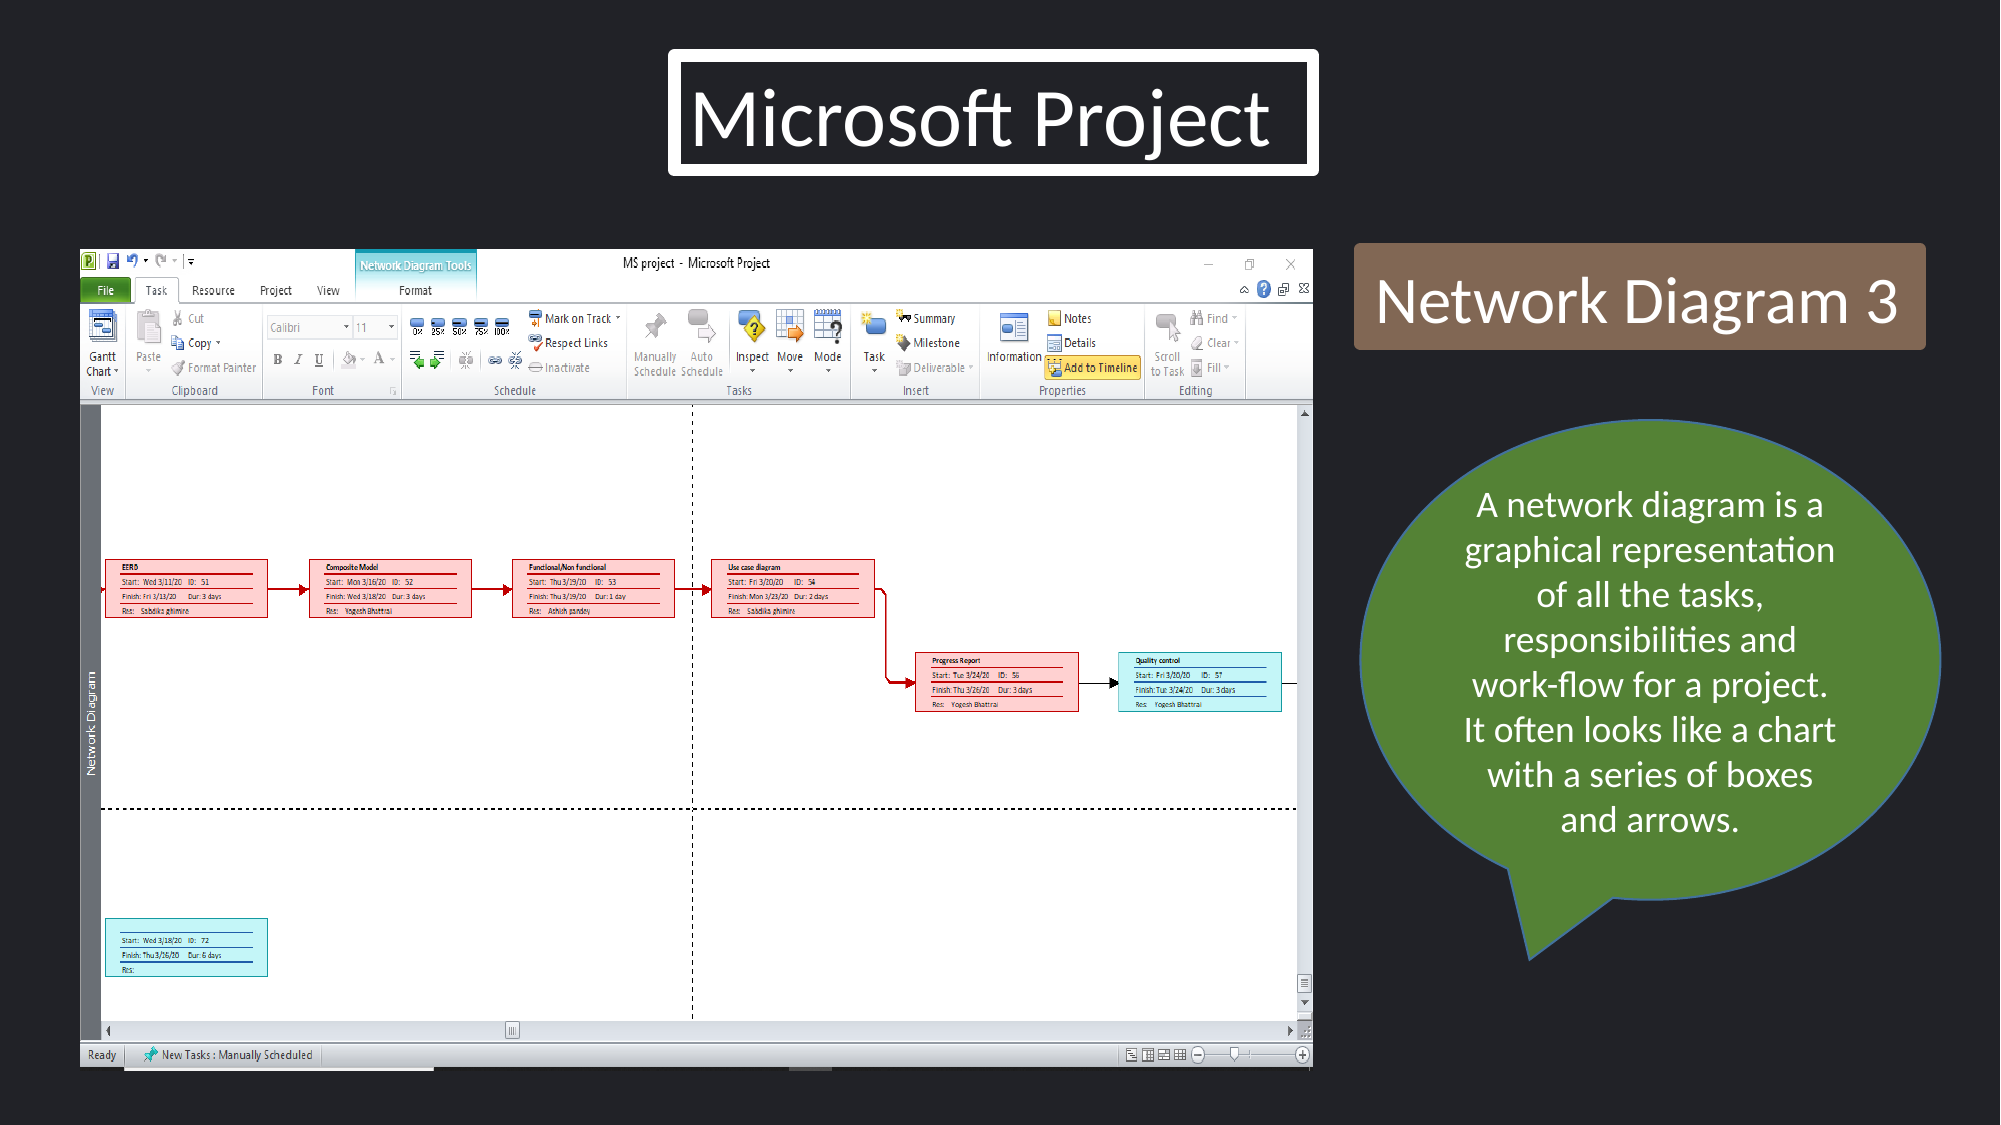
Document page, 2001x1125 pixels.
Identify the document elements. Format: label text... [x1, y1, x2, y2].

text_box A network diagram is a graphical representation of all the tasks, responsibilities and work-flow for a project. It often looks like a chart with a series of boxes and arrows. [1359, 419, 1942, 962]
text_box Network Diagram 3 [1360, 249, 1920, 344]
text_box Microsoft Project [674, 55, 1313, 171]
picture [80, 249, 1313, 1071]
